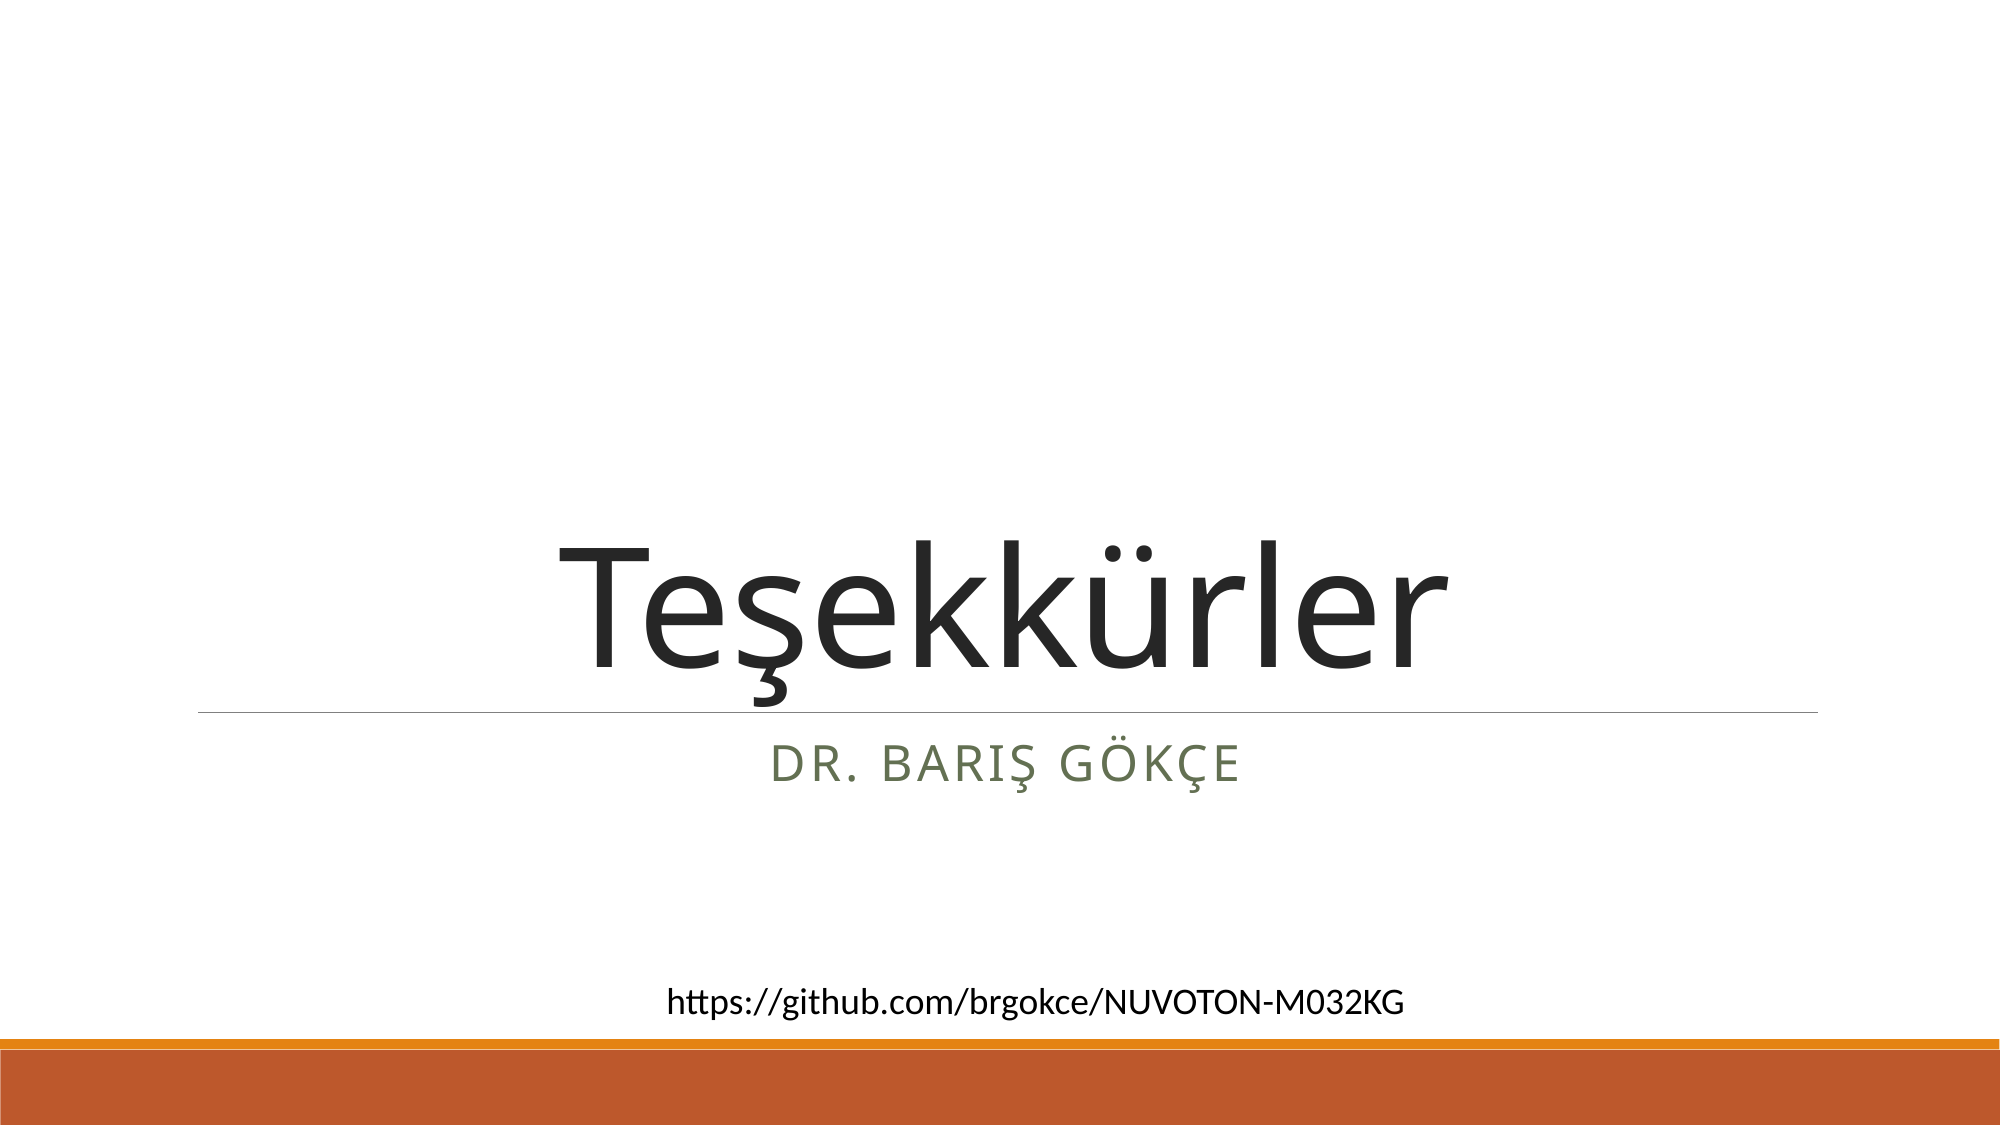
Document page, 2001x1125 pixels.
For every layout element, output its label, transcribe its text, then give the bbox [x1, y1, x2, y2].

title Teşekkürler [180, 124, 1830, 710]
text_box https://github.com/brgokce/NUVOTON-M032KG [651, 970, 1652, 1030]
list Dr. Barış gökçe [180, 730, 1830, 918]
